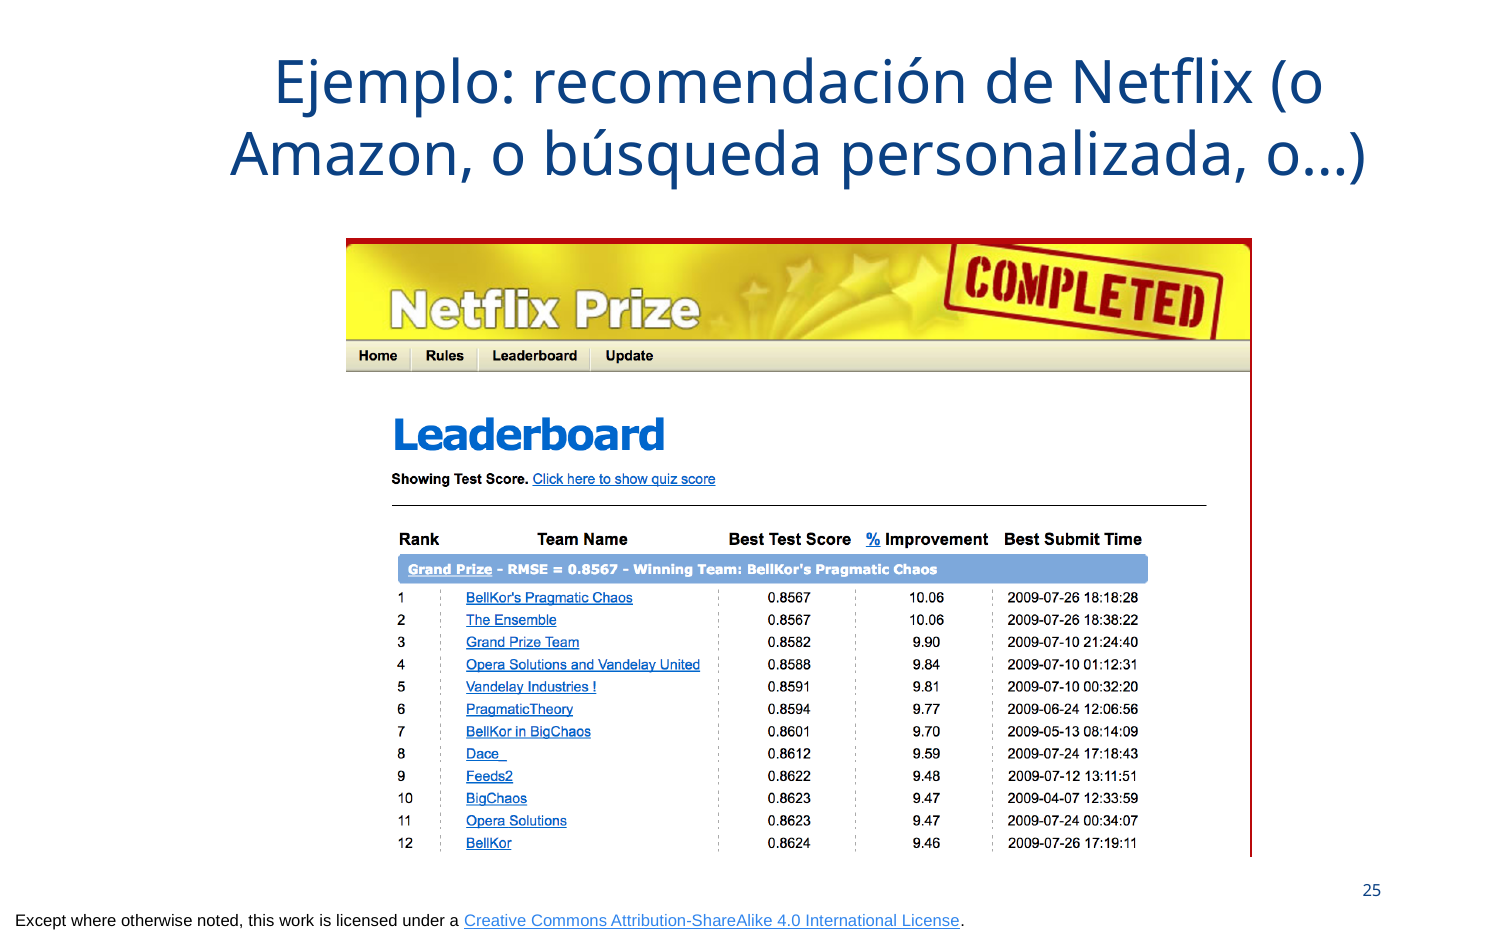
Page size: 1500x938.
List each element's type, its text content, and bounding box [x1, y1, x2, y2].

slide_number 25 [1347, 866, 1416, 917]
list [346, 238, 1252, 857]
title Ejemplo: recomendación de Netflix (o Amazon, o búsqueda personalizada, o…) [182, 26, 1416, 205]
